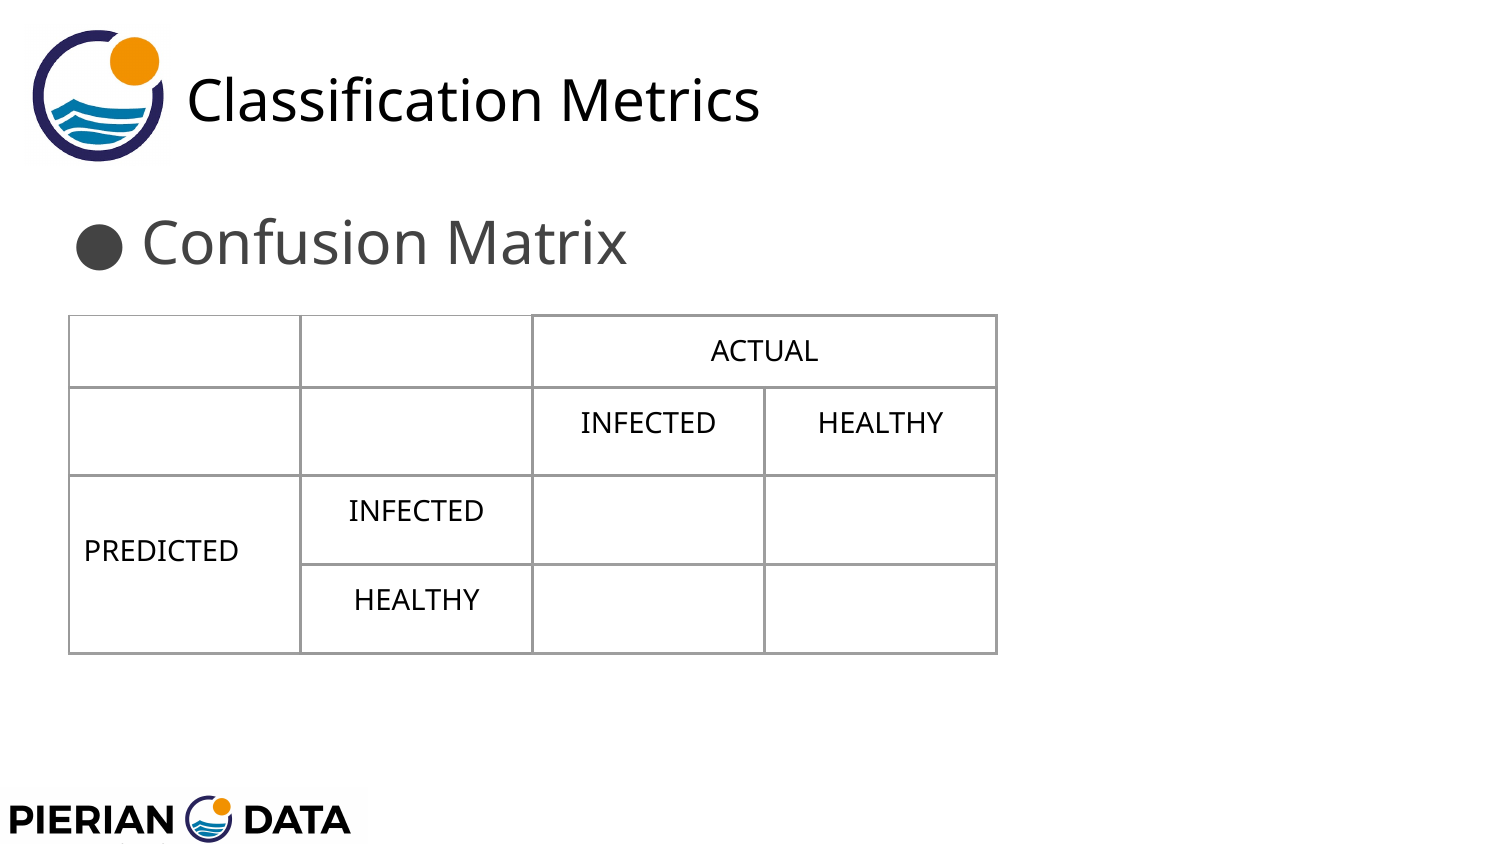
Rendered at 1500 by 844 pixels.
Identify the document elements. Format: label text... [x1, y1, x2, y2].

table_header [302, 316, 531, 386]
table_header ACTUAL [534, 317, 995, 386]
table_cell HEALTHY [766, 389, 995, 474]
list Confusion Matrix [51, 189, 1476, 750]
table_cell [766, 477, 995, 563]
picture [24, 24, 172, 167]
table_cell [70, 389, 299, 474]
picture [0, 787, 368, 844]
table_cell HEALTHY [302, 566, 531, 652]
table_cell [766, 566, 995, 652]
title Classification Metrics [176, 48, 1449, 143]
table_cell [302, 389, 531, 474]
table_cell [534, 566, 763, 652]
table_cell [534, 477, 763, 563]
table_cell INFECTED [534, 389, 763, 474]
table_header [70, 316, 299, 386]
table_cell INFECTED [302, 477, 531, 563]
table_cell PREDICTED [70, 477, 299, 652]
